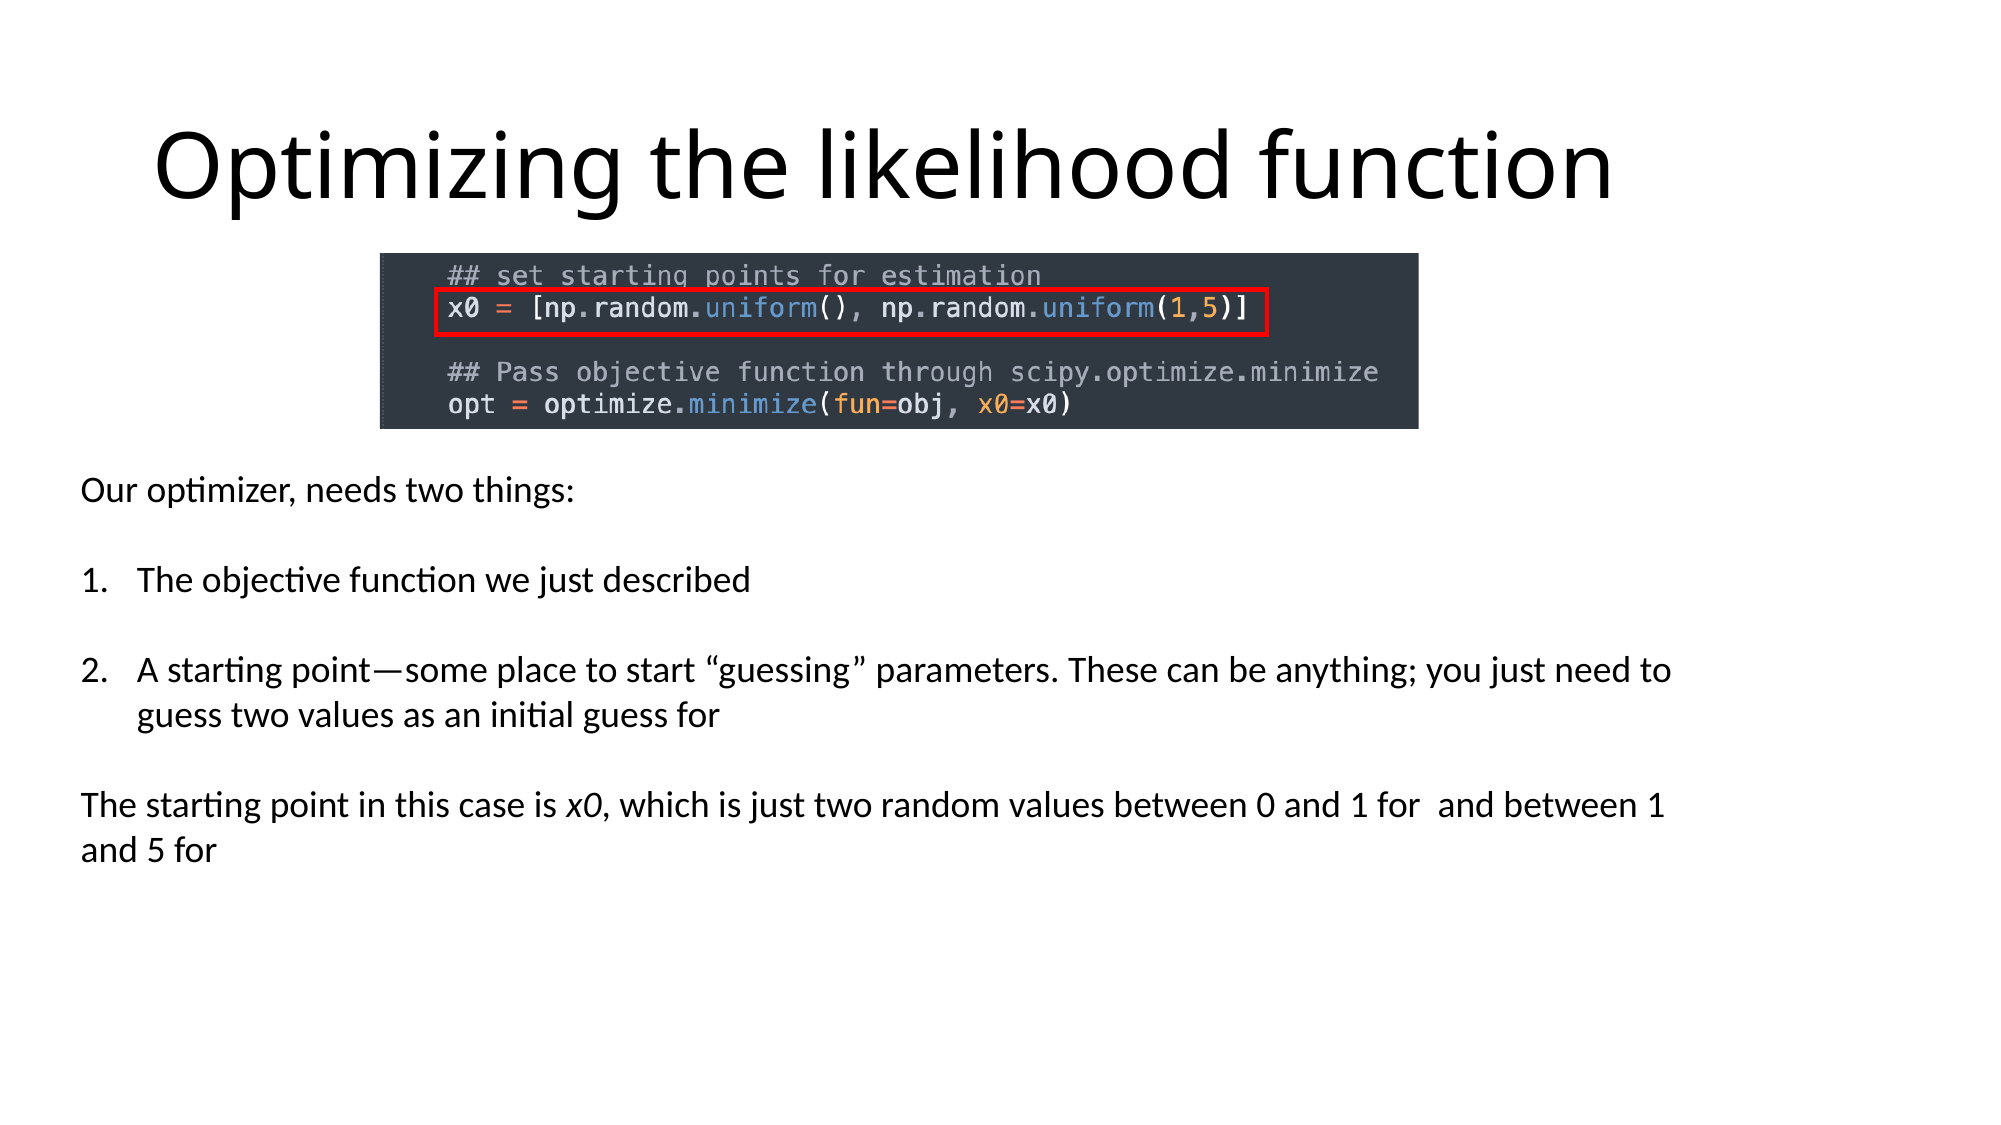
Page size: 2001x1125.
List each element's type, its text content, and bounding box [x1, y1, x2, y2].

title Optimizing the likelihood function [137, 59, 1863, 278]
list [379, 253, 1419, 458]
